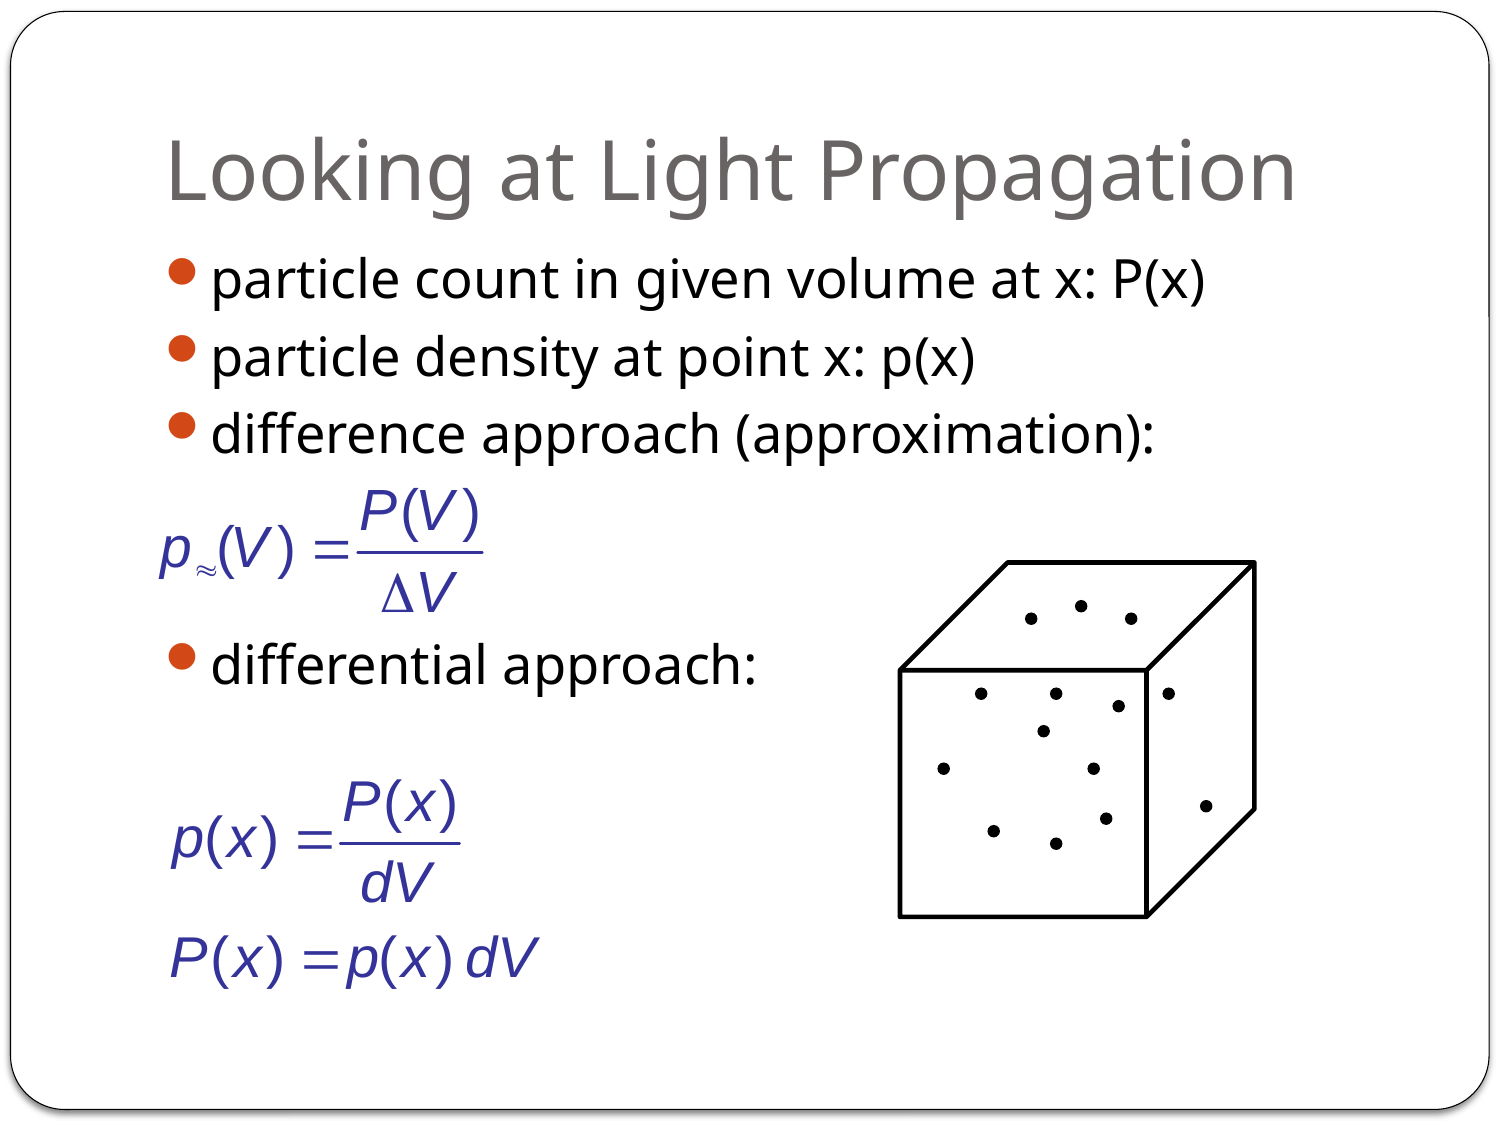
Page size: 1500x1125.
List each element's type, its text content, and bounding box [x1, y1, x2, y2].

text_box [1074, 599, 1088, 613]
text_box [1037, 724, 1050, 738]
text_box [1199, 799, 1213, 813]
text_box [1162, 687, 1175, 700]
text_box [987, 824, 1000, 838]
title Looking at Light Propagation [150, 45, 1425, 233]
text_box [1024, 612, 1038, 625]
text_box [1087, 762, 1100, 775]
list particle count in given volume at x: P(x) particle density at point x: p(x) difference approach (approximation): differential approach: [150, 237, 1425, 988]
text_box [1049, 837, 1063, 850]
text_box [1049, 687, 1063, 700]
text_box [1124, 612, 1138, 625]
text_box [900, 563, 1253, 670]
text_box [149, 474, 491, 622]
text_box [162, 763, 551, 1001]
text_box [899, 562, 1255, 917]
text_box [937, 762, 950, 775]
text_box [1112, 699, 1125, 713]
text_box [1099, 812, 1113, 825]
text_box [974, 687, 988, 700]
